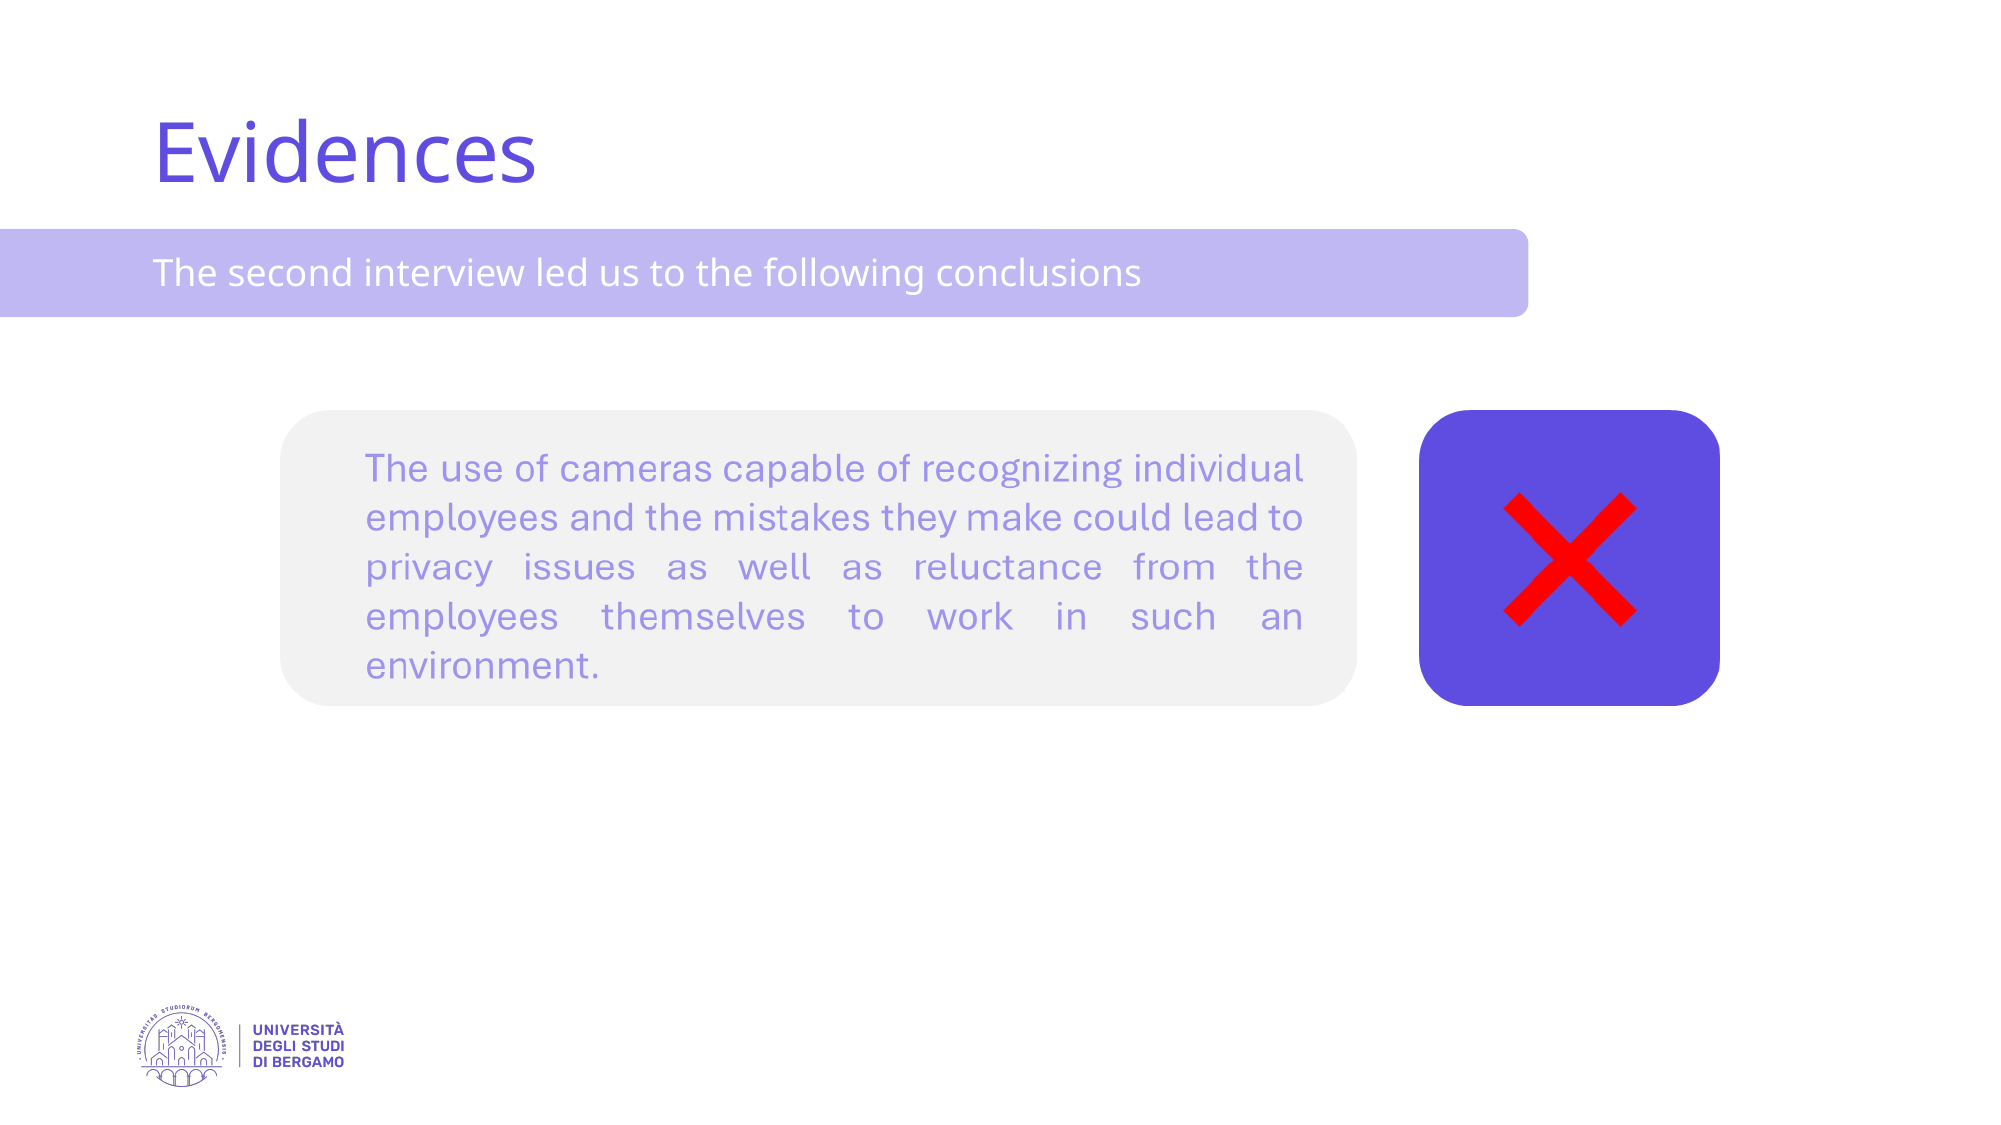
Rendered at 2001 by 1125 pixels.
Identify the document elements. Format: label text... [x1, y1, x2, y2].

text_box Evidences [137, 91, 1432, 207]
picture [268, 214, 1732, 715]
picture [136, 720, 1864, 1087]
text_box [0, 228, 268, 318]
